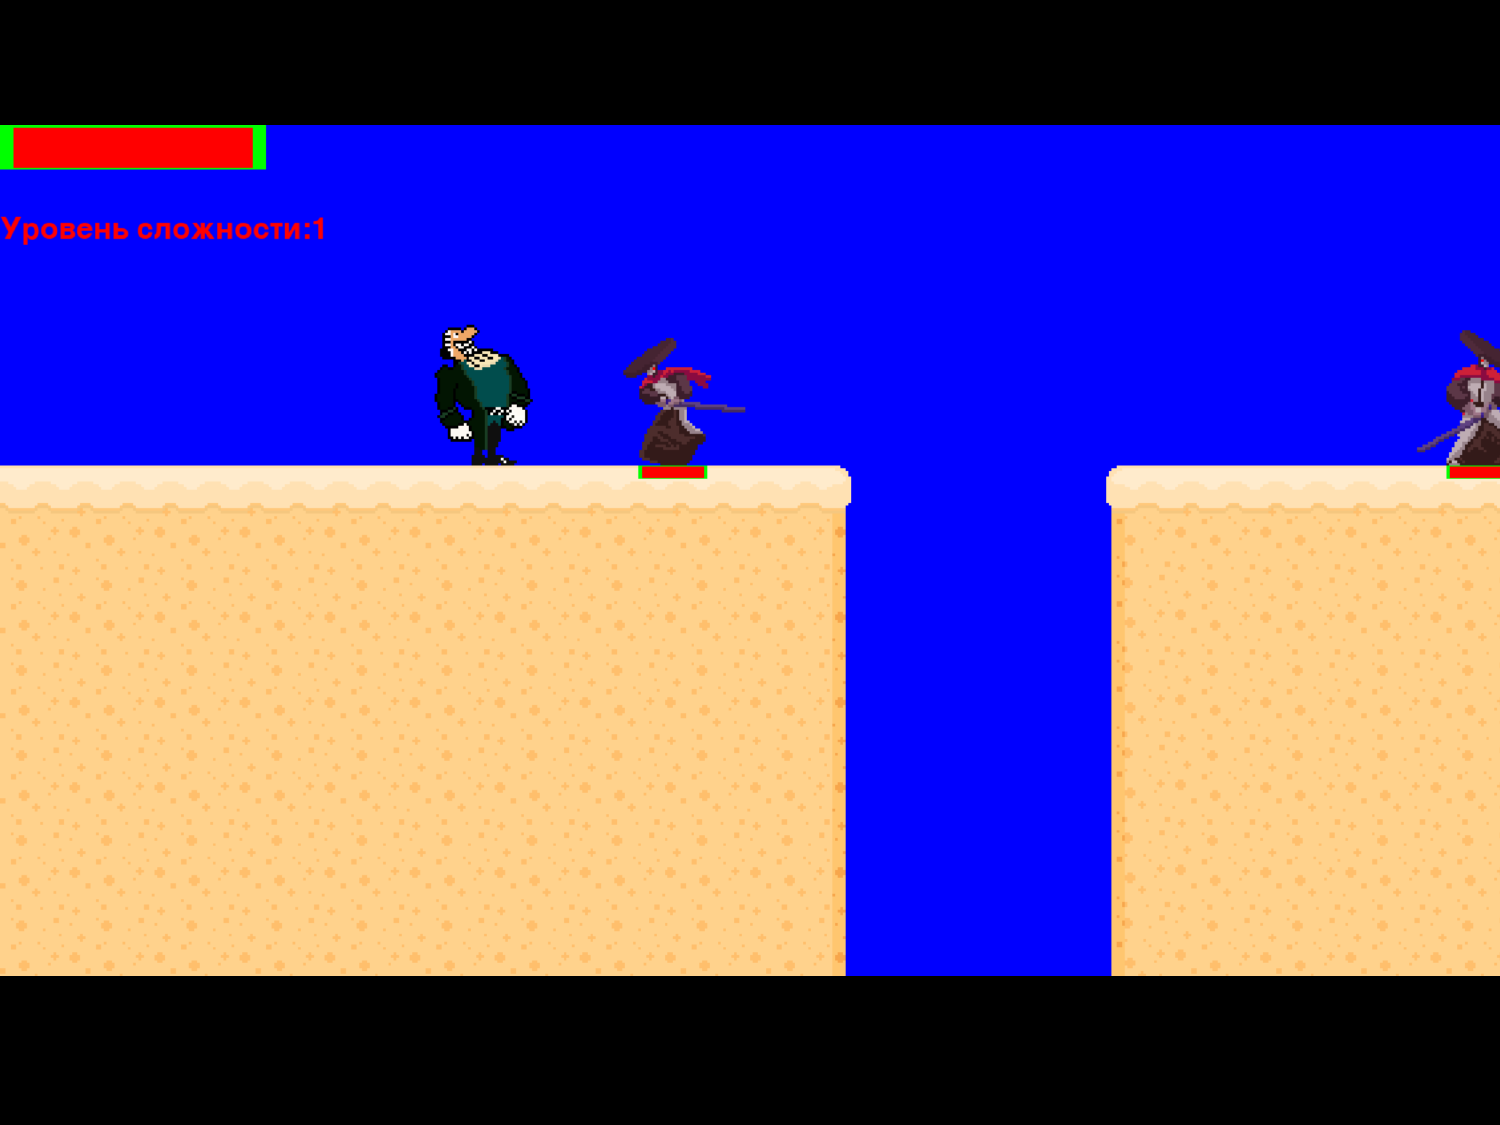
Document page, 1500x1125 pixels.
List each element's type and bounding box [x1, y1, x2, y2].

picture [0, 125, 1500, 977]
